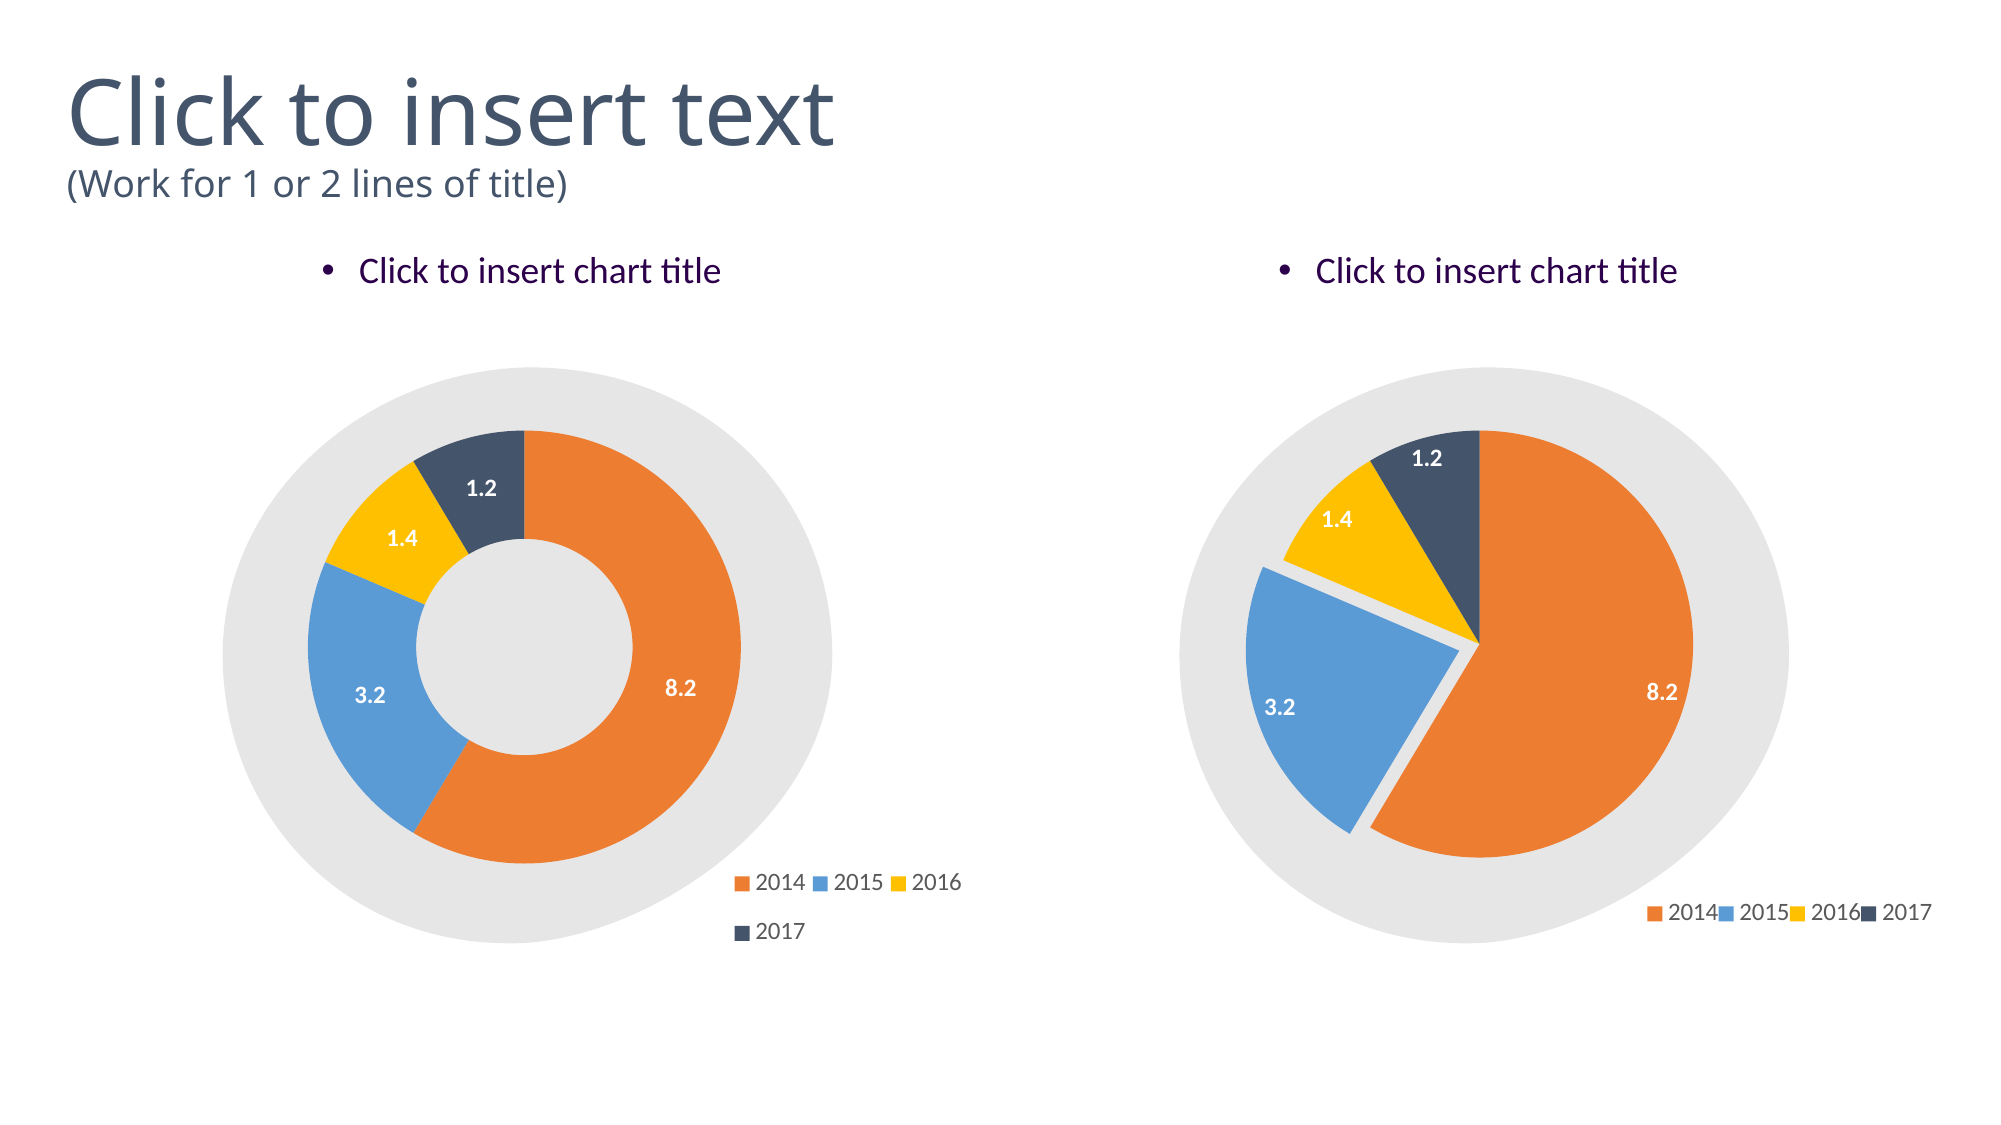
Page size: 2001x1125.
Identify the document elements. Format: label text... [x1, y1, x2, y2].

chart [69, 409, 980, 984]
list Click to insert chart title [67, 231, 977, 312]
title Click to insert text (Work for 1 or 2 lines of title) [66, 66, 1863, 208]
list Click to insert chart title [1023, 231, 1933, 312]
chart [1035, 409, 1945, 984]
